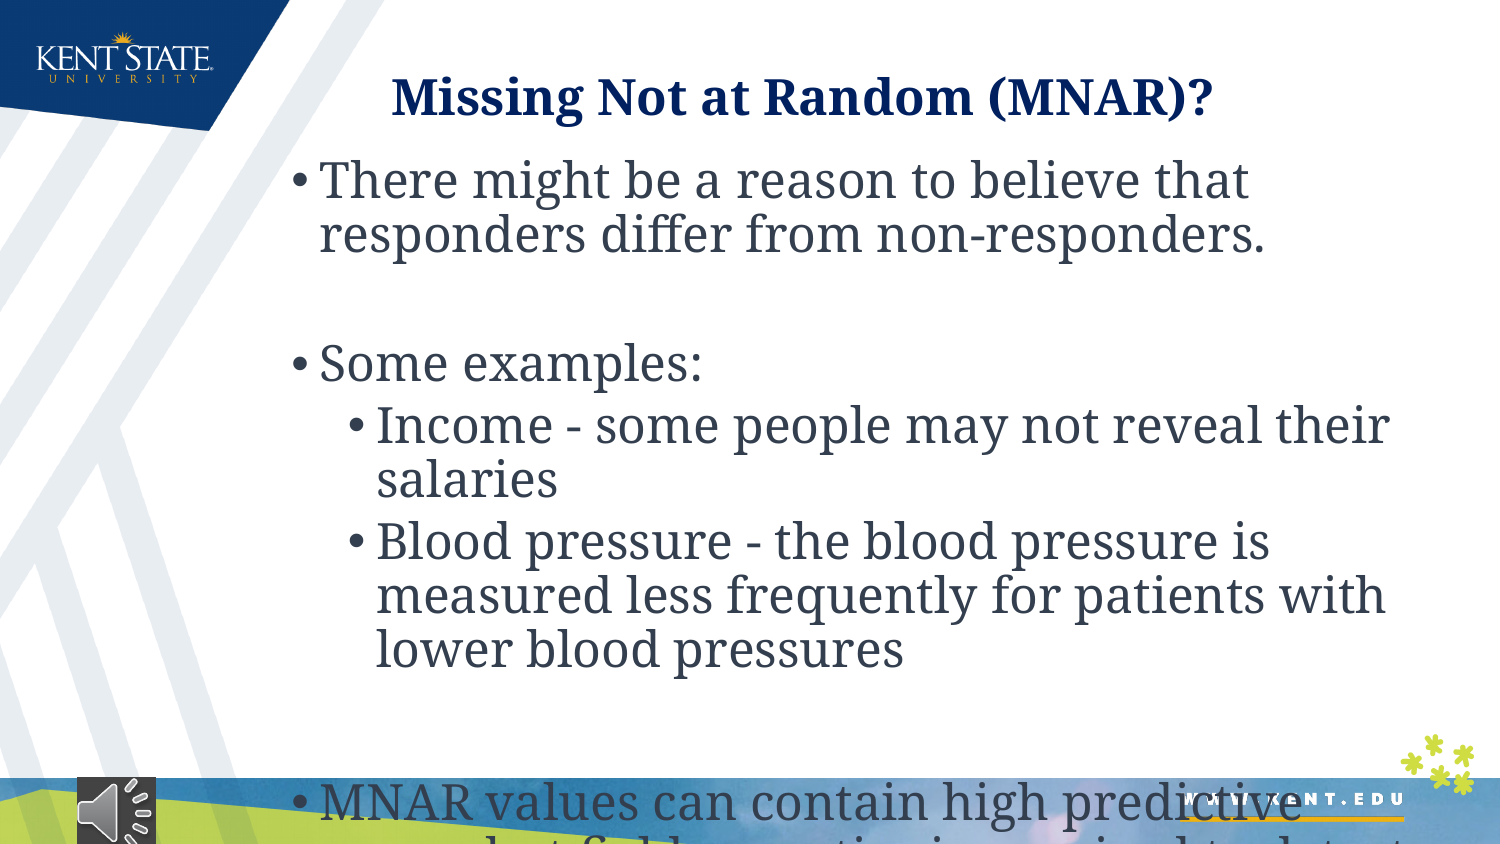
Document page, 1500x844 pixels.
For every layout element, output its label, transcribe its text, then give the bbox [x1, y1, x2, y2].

picture [0, 0, 1500, 844]
list There might be a reason to believe that responders differ from non-responders. Some examples: Income - some people may not reveal their salaries Blood pressure - the blood pressure is measured less frequently for patients with lower blood pressures MNAR values can contain high predictive power but field expertise is required to detect them. [276, 147, 1475, 739]
title Missing Not at Random (MNAR)? [376, 66, 1314, 133]
